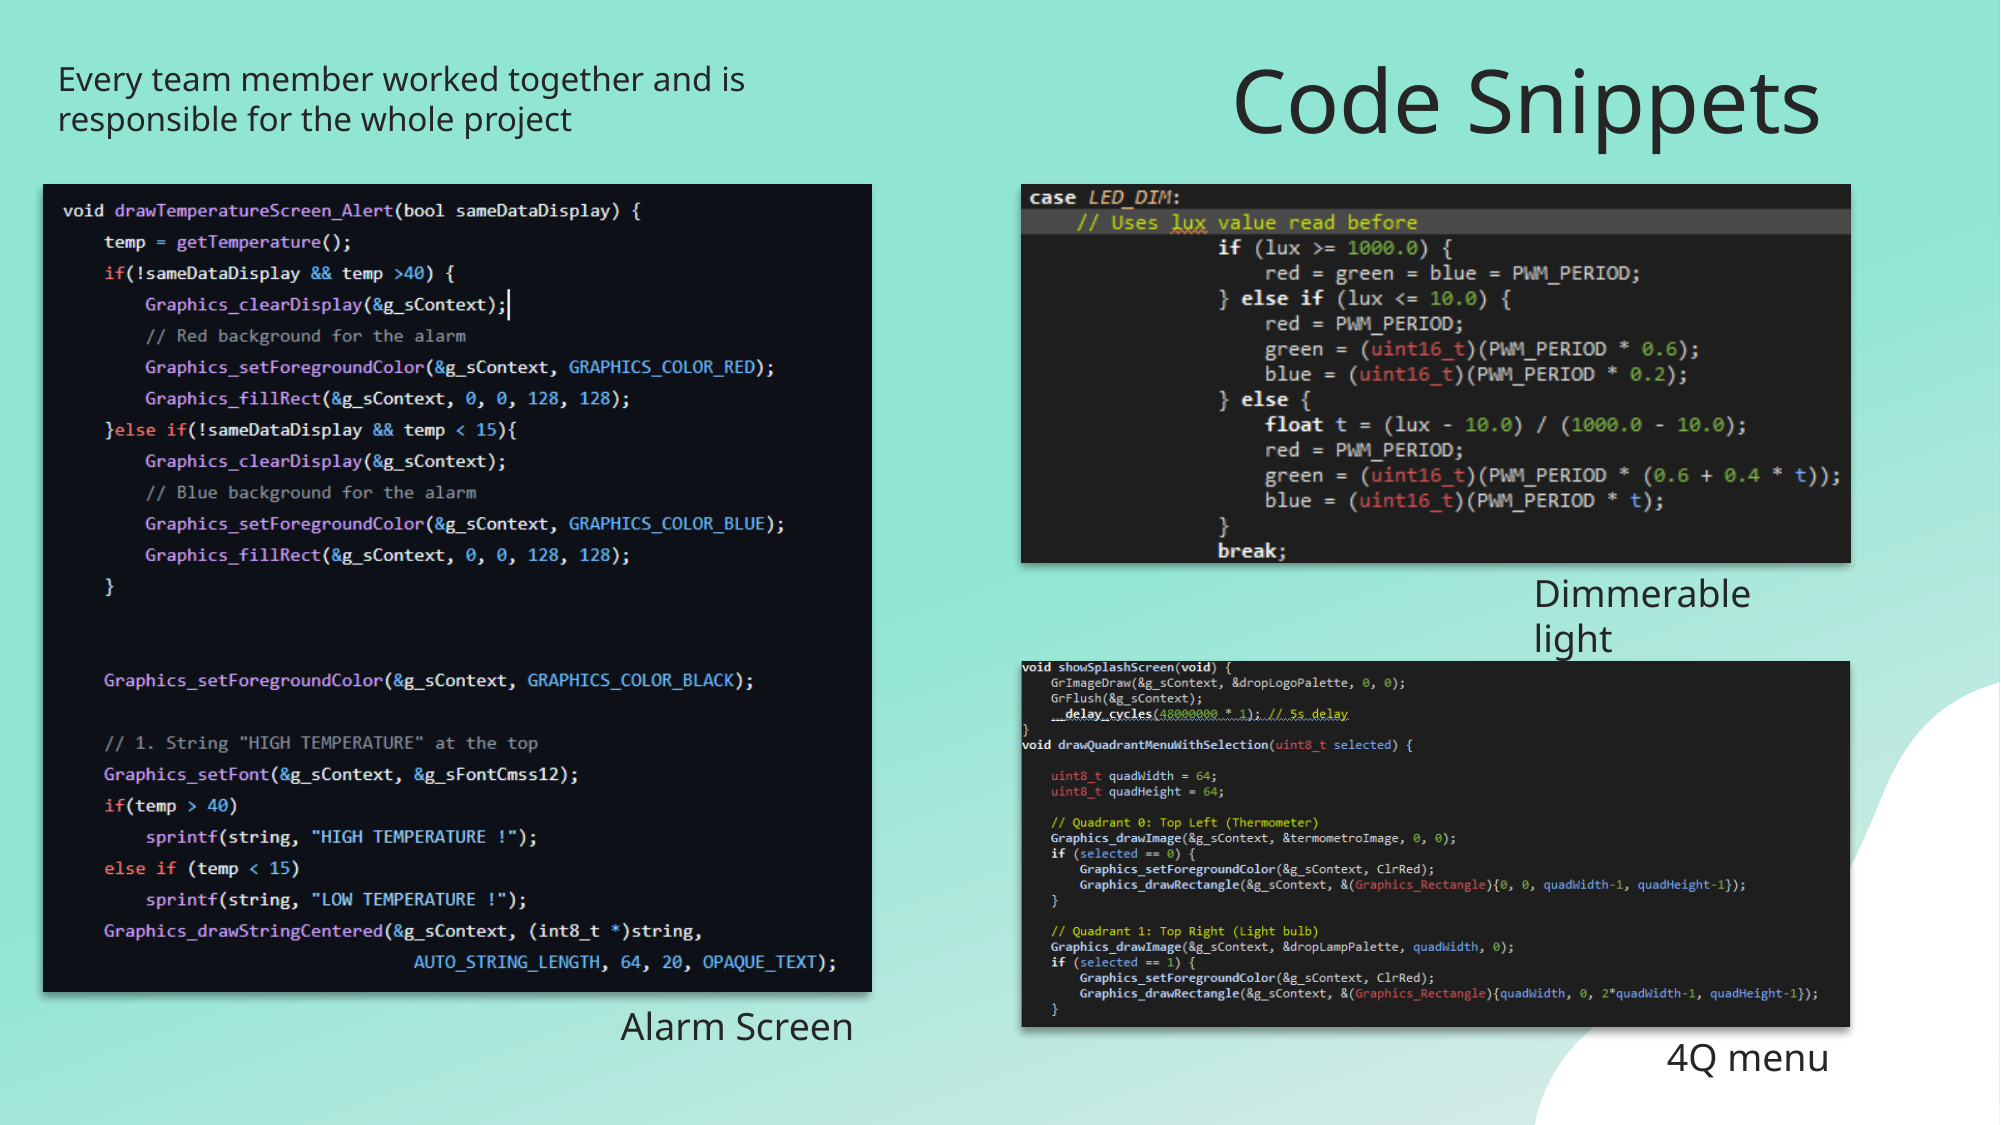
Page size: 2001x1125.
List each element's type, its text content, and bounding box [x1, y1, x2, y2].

text_box Every team member worked together and is responsible for the whole project [42, 50, 872, 146]
picture [42, 184, 872, 992]
text_box Code Snippets [1216, 38, 1884, 159]
picture [1021, 661, 1851, 1027]
text_box Dimmerable light [1518, 563, 1850, 661]
text_box Alarm Screen [605, 995, 872, 1056]
text_box 4Q menu [1652, 1027, 1850, 1086]
picture [1021, 184, 1851, 563]
text_box [0, 0, 2000, 1125]
text_box [1533, 681, 2000, 1125]
